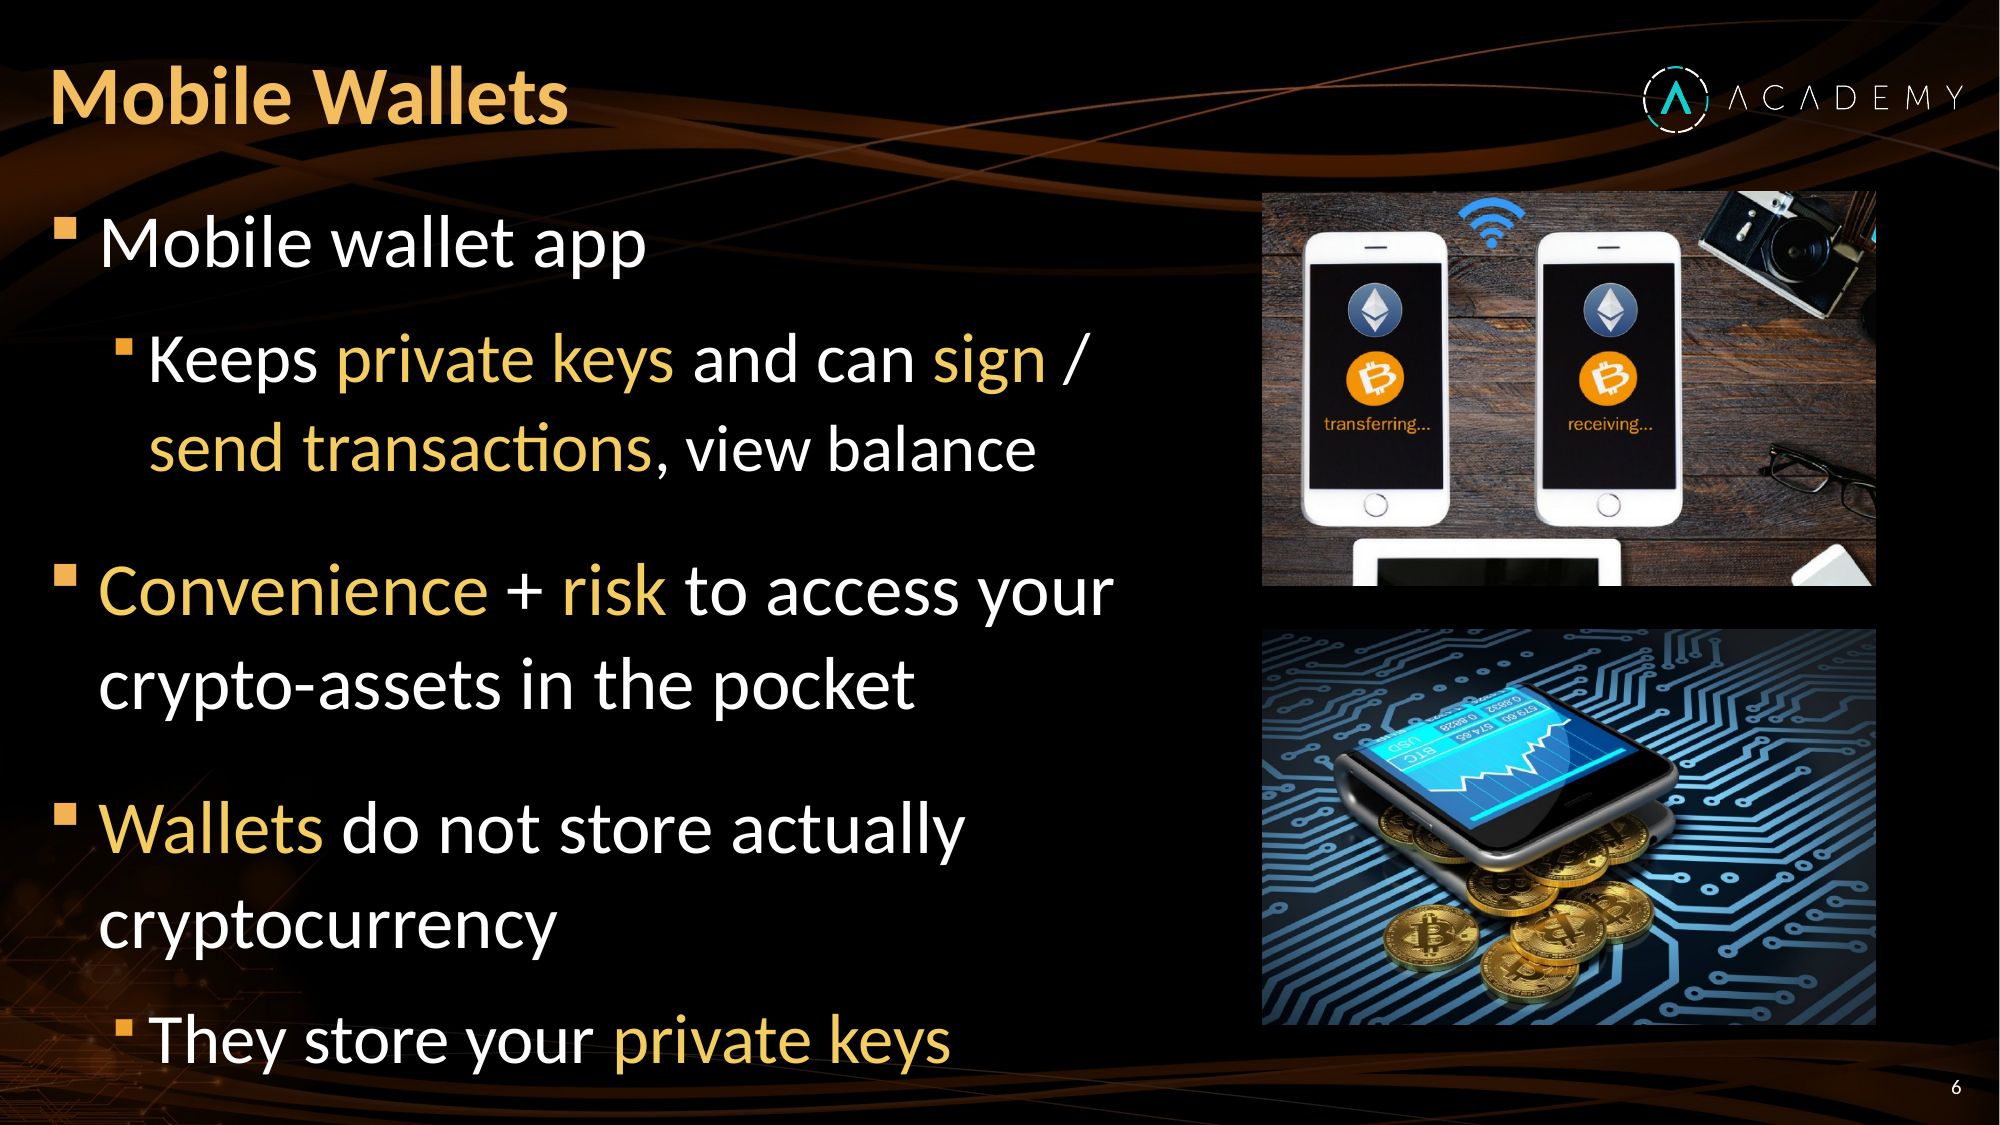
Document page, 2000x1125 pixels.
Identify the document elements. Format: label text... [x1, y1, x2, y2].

slide_number 6 [1897, 1070, 1968, 1103]
picture [0, 0, 2000, 1125]
list Mobile wallet app Keeps private keys and can sign / send transactions, view balance Convenience + risk to access your crypto-assets in the pocket Wallets do not store actually cryptocurrency They store your private keys [31, 189, 1138, 1096]
title Mobile Wallets [30, 6, 1602, 189]
